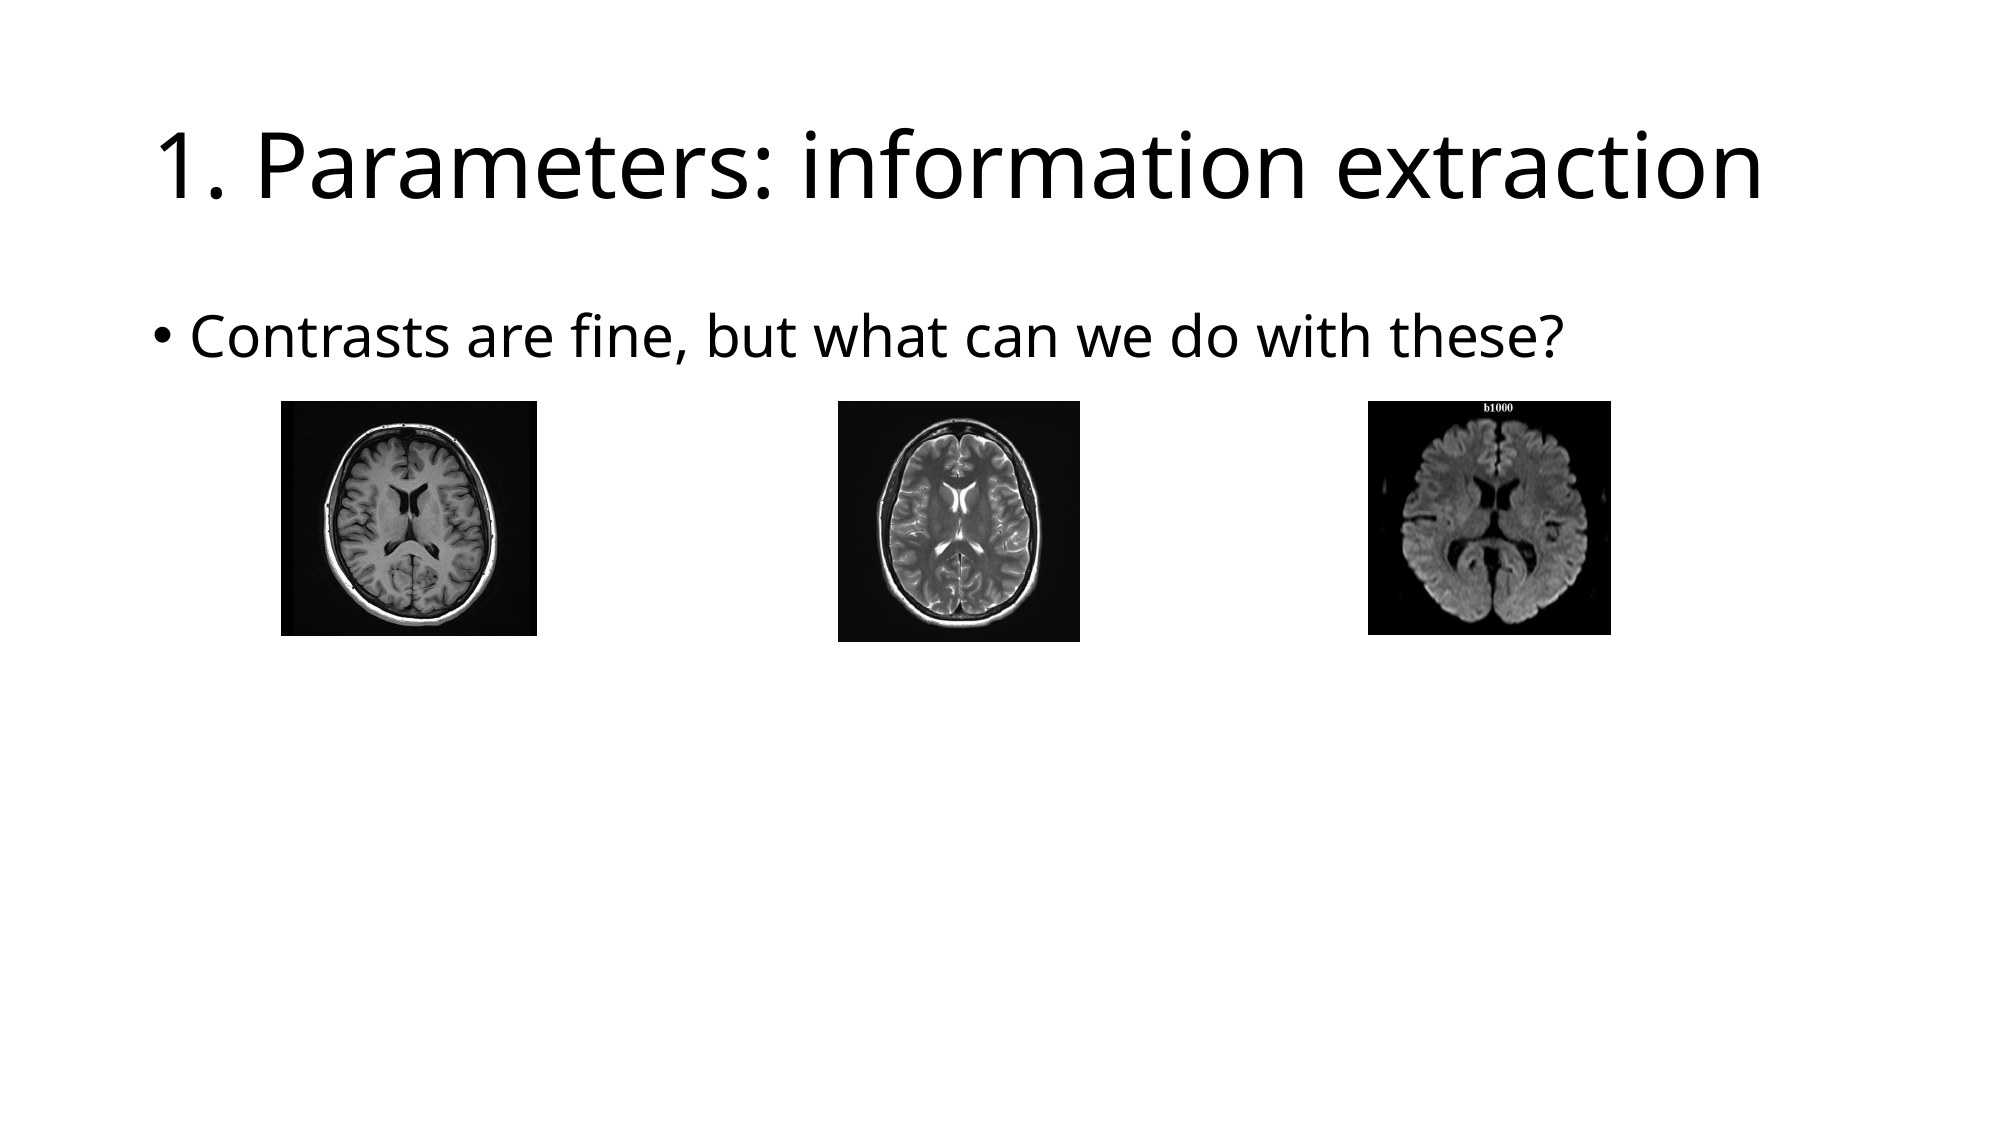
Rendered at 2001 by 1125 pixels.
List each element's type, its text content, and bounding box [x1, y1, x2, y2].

title 1. Parameters: information extraction [137, 59, 1863, 278]
picture [280, 400, 537, 637]
picture [1368, 400, 1611, 636]
picture [838, 400, 1080, 643]
list Contrasts are fine, but what can we do with these? [137, 299, 1863, 1014]
